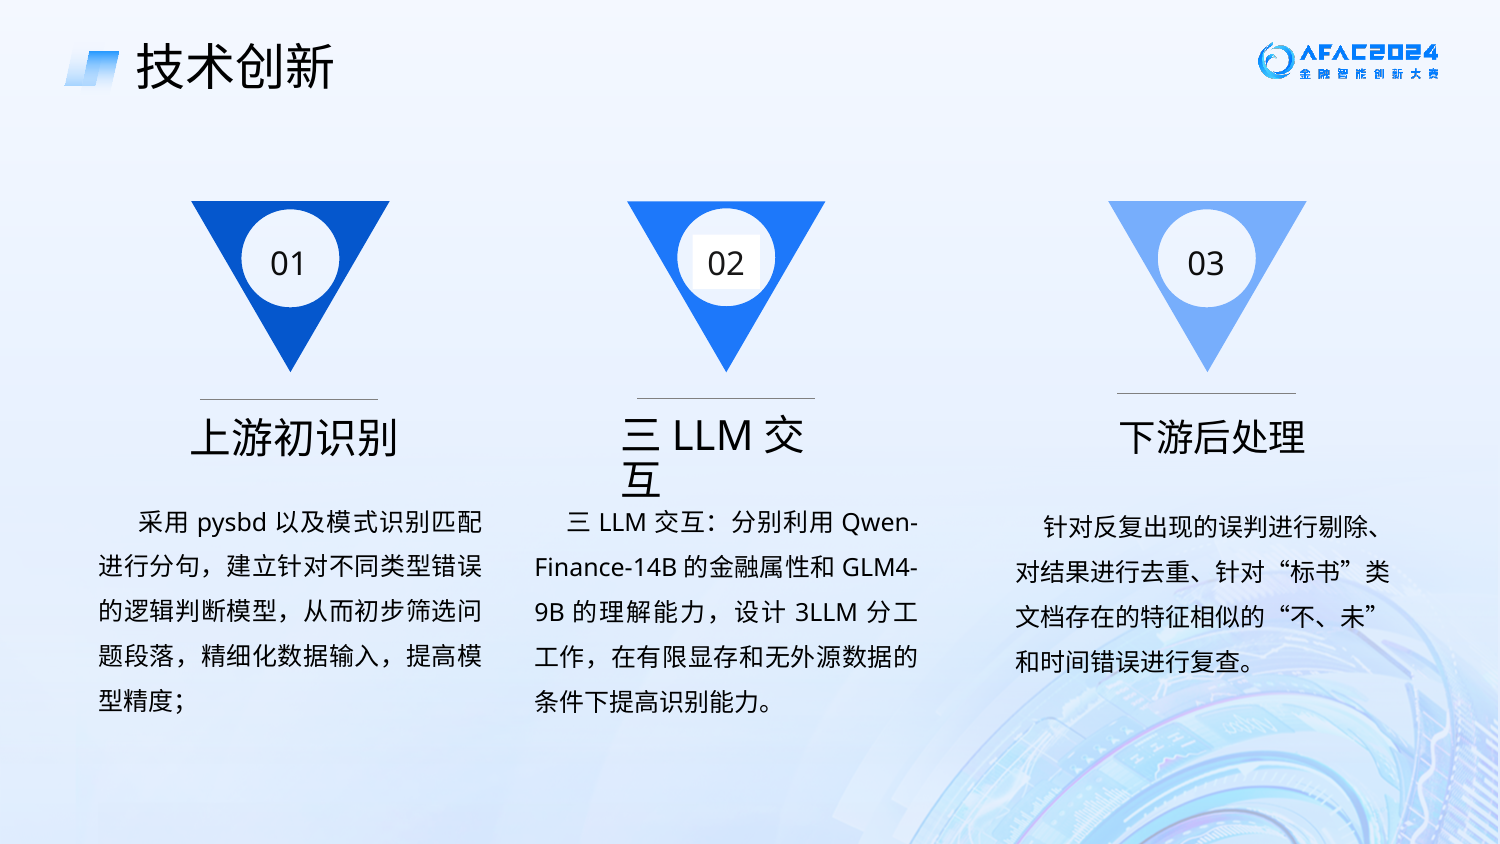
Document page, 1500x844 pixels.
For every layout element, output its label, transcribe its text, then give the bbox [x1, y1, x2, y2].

text_box 技术创新 [129, 34, 1343, 104]
text_box 三LLM交互 [620, 414, 844, 441]
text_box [191, 201, 390, 373]
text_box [626, 201, 826, 373]
picture [0, 441, 1498, 844]
picture [1343, 41, 1438, 79]
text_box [1108, 201, 1307, 373]
text_box 下游后处理 [1057, 419, 1368, 441]
text_box 上游初识别 [182, 417, 407, 441]
